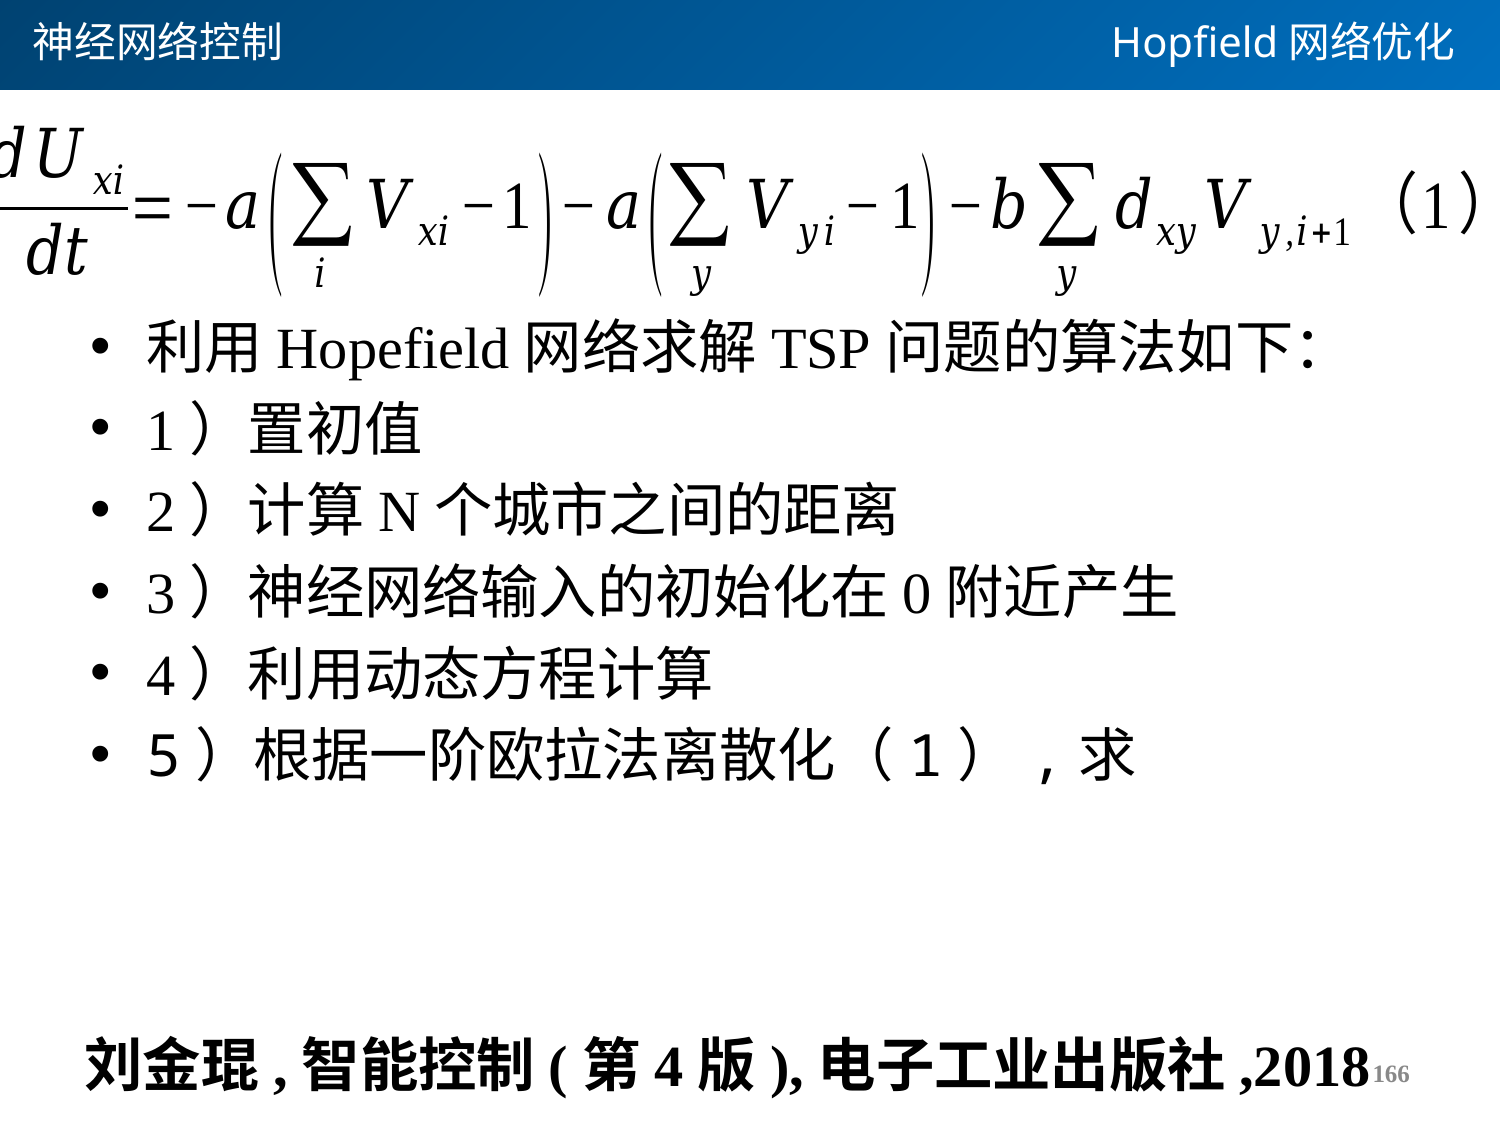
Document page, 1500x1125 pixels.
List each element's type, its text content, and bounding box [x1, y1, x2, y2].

text_box 刘金琨,智能控制(第4版),电子工业出版社,2018 [69, 1021, 1386, 1106]
list 神经网络控制 [17, 8, 561, 80]
slide_number 166 [1386, 1042, 1425, 1103]
list Hopfield网络优化 [938, 8, 1471, 80]
